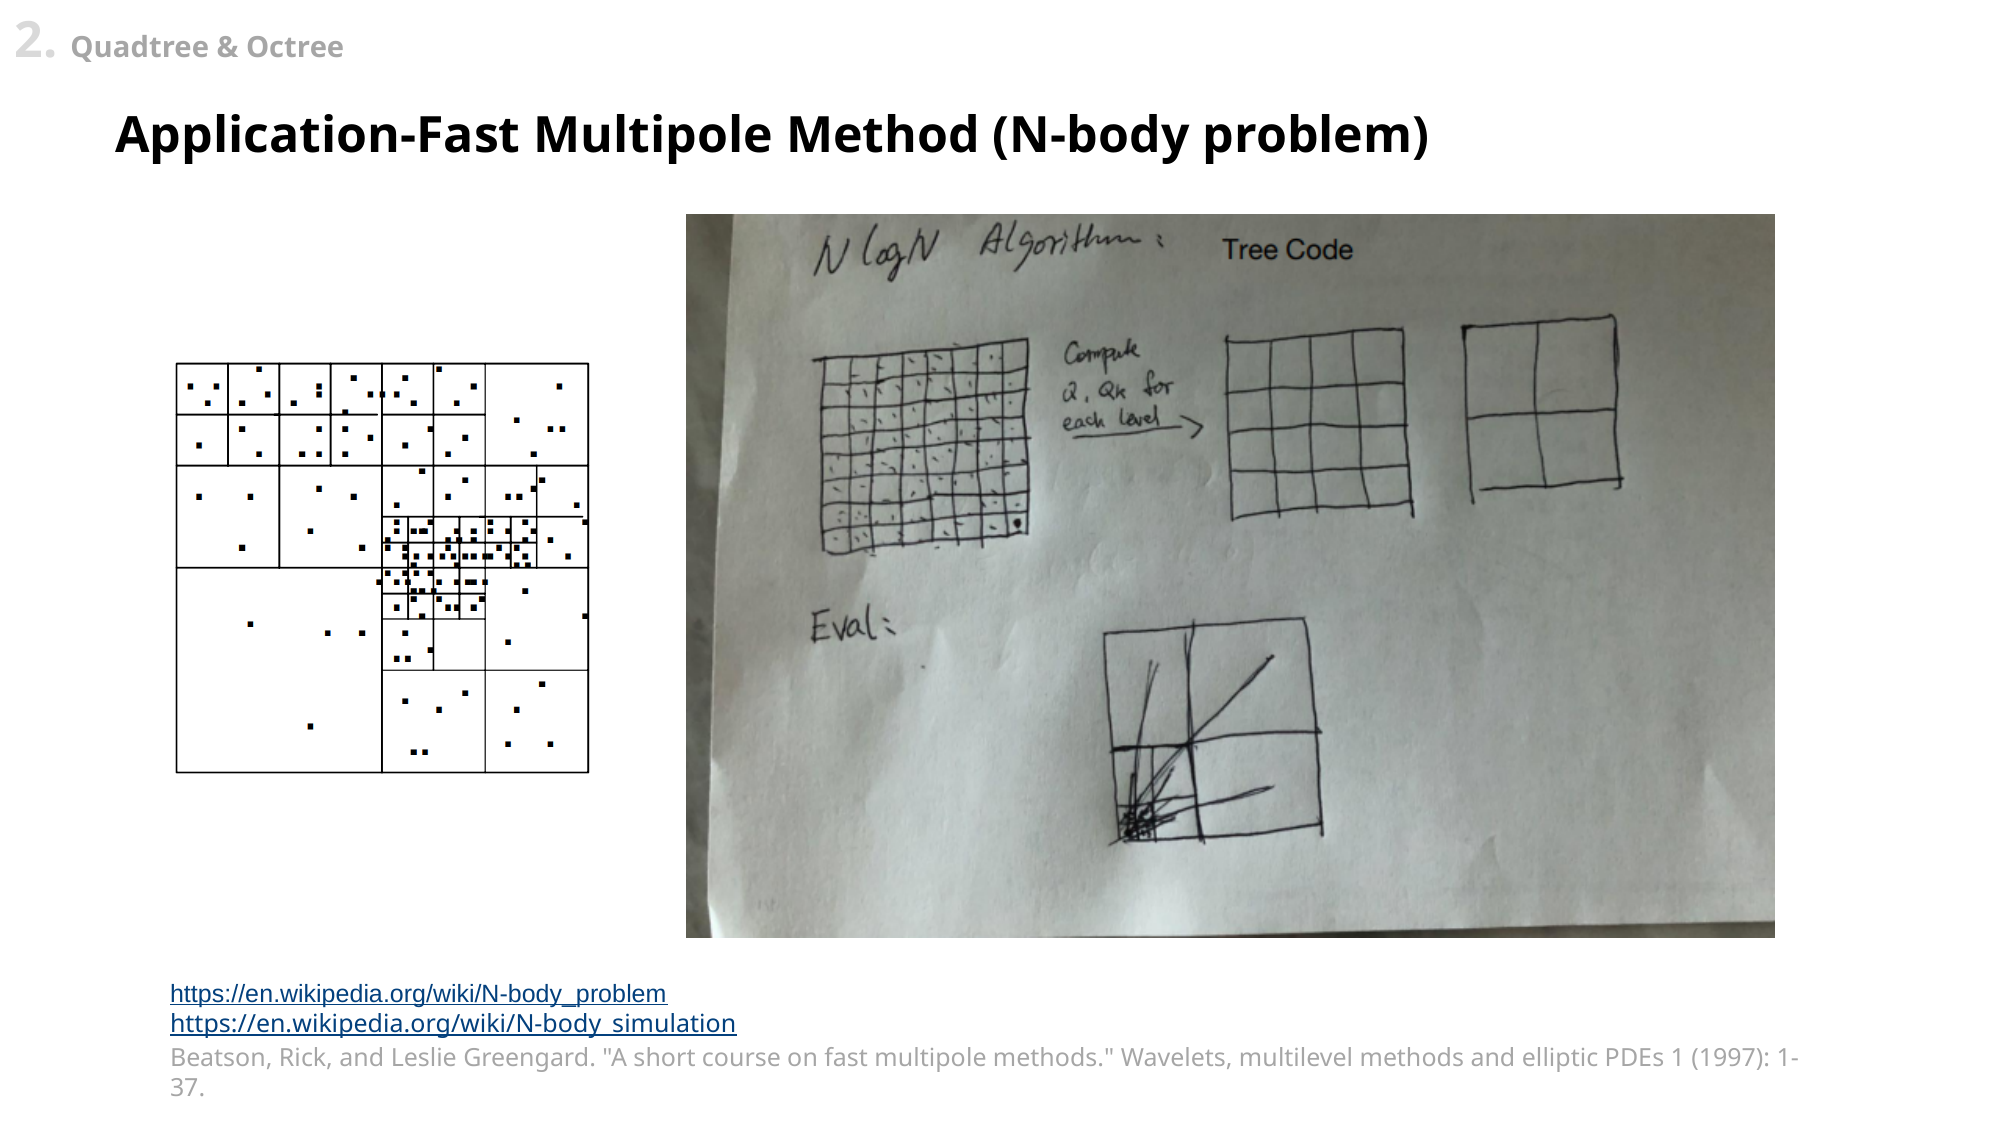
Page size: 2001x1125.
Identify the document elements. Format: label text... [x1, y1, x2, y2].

text_box Application-Fast Multipole Method (N-body problem) [100, 95, 1900, 171]
picture [686, 214, 1775, 938]
text_box 2. Quadtree & Octree [0, 0, 1799, 75]
picture [155, 353, 613, 789]
text_box https://en.wikipedia.org/wiki/N-body_problem https://en.wikipedia.org/wiki/N-body_simulation Beatson, Rick, and Leslie Greengard. "A short course on fast multipole methods." Wavelets, multilevel methods and elliptic PDEs 1 (1997): 1-37. [155, 970, 1845, 1109]
